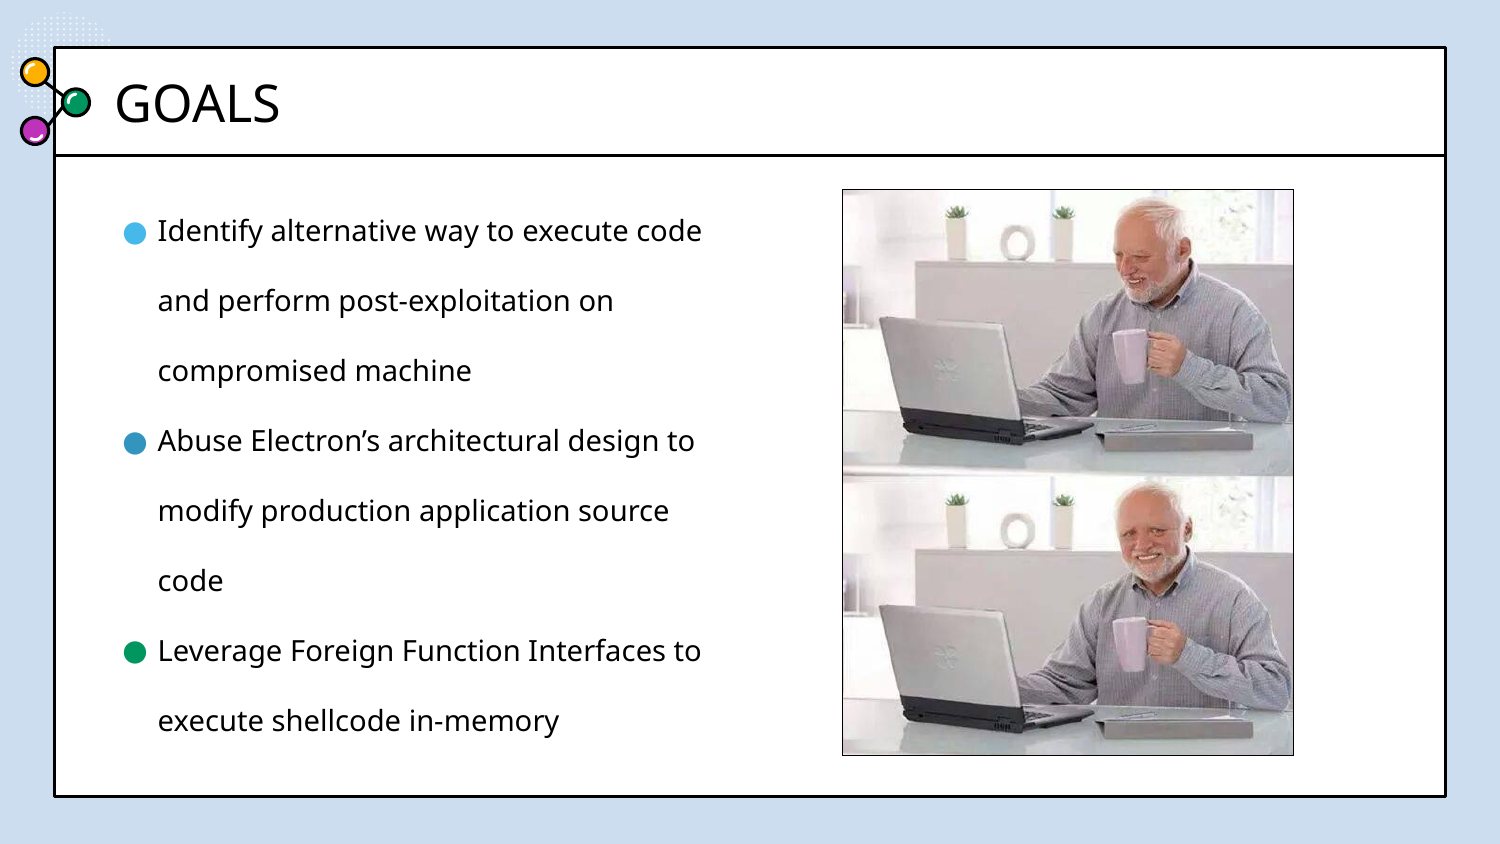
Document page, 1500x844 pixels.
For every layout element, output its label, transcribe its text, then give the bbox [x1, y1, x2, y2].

title GOALS [53, 46, 1447, 157]
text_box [16, 58, 95, 149]
picture [842, 189, 1295, 756]
list Identify alternative way to execute code and perform post-exploitation on compromised machine Abuse Electron’s architectural design to modify production application source code Leverage Foreign Function Interfaces to execute shellcode in-memory [118, 174, 791, 756]
